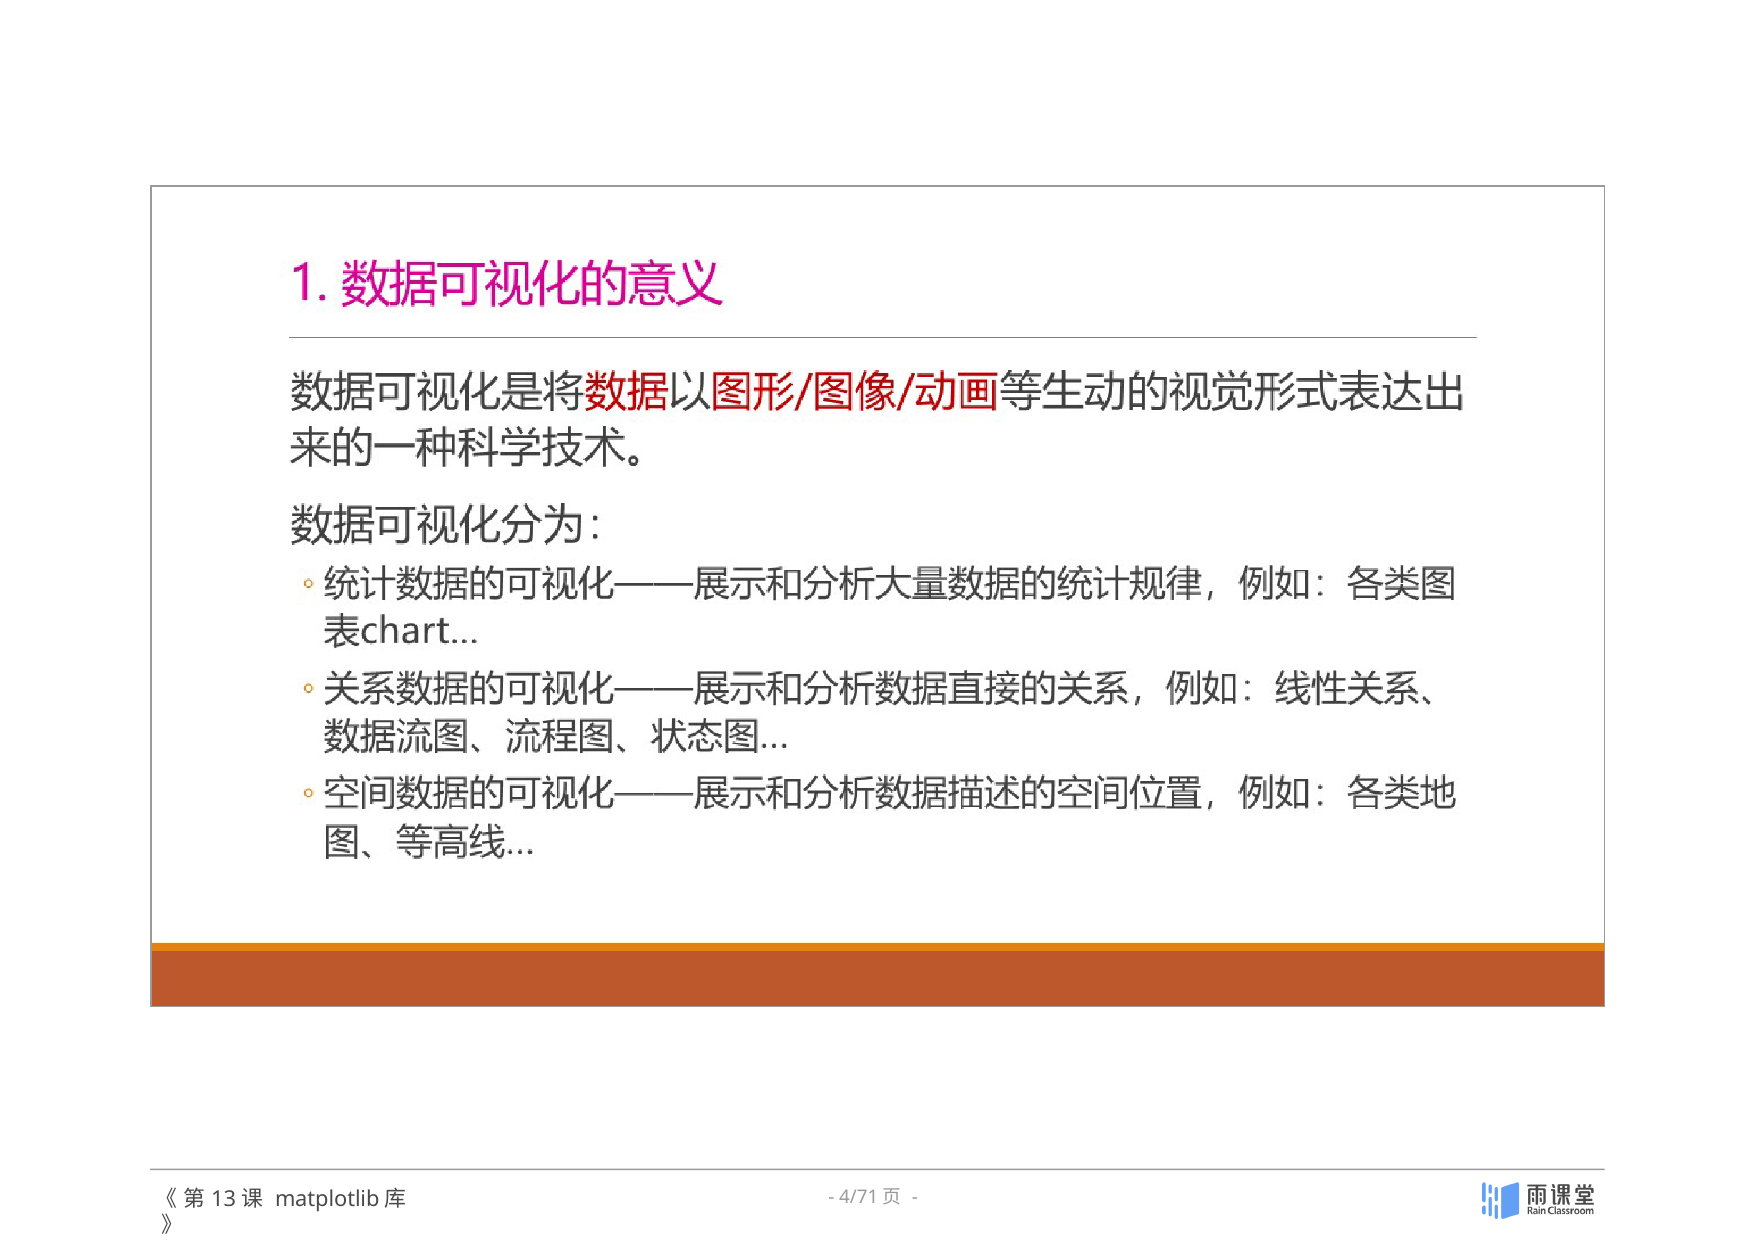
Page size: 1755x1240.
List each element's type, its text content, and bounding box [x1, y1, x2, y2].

slide_number - 10/71页 - [826, 1181, 929, 1240]
footer 《 第13课 matplotlib库 》 [153, 1181, 421, 1240]
picture [149, 185, 1605, 1007]
picture [1482, 1182, 1594, 1219]
